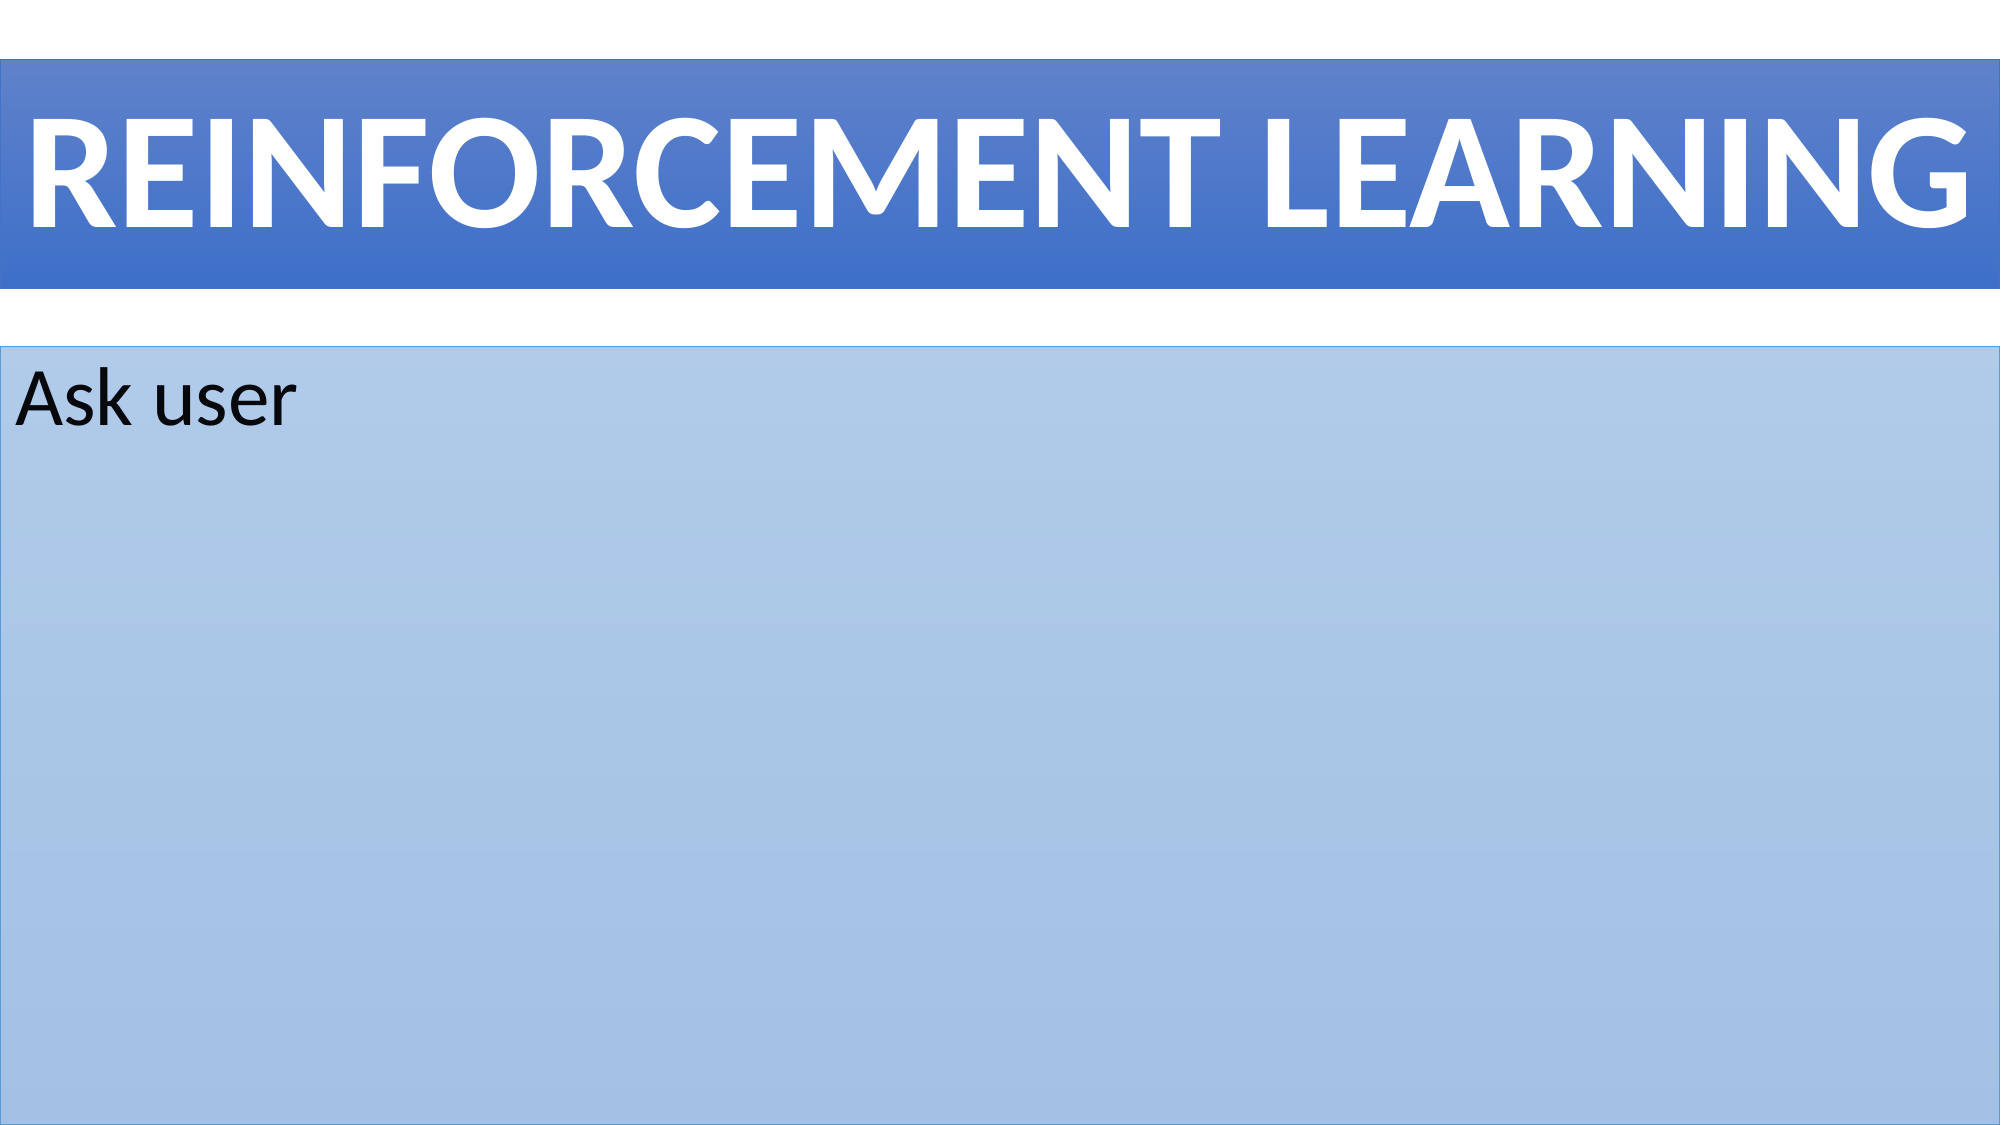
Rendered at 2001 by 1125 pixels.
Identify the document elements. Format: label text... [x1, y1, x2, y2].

title REINFORCEMENT LEARNING [0, 59, 2000, 289]
list Ask user [0, 346, 2000, 1125]
